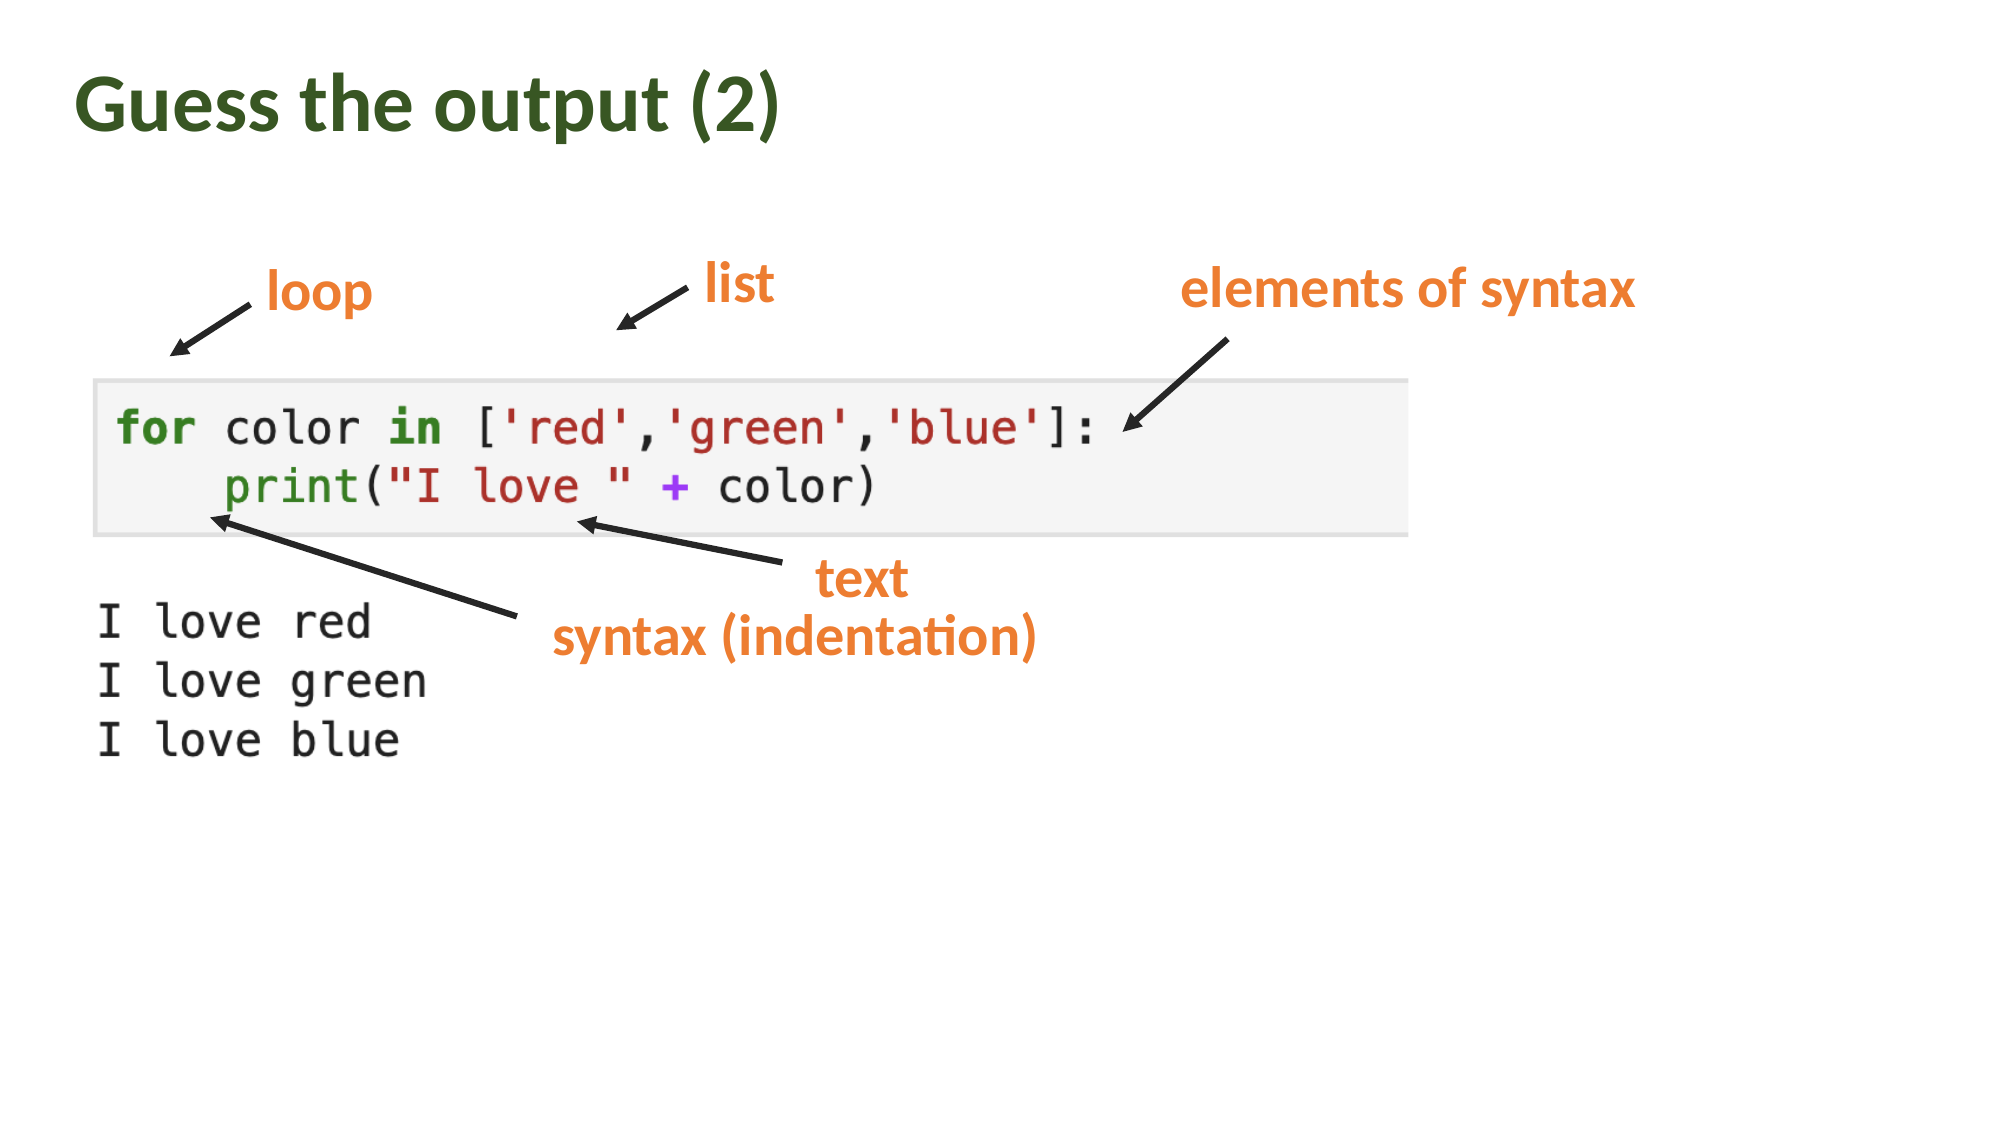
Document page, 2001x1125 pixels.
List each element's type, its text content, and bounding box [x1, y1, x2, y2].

text_box text [800, 543, 926, 589]
text_box Guess the output (2) [60, 40, 799, 156]
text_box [576, 521, 783, 563]
text_box elements of syntax [1165, 241, 1651, 326]
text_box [616, 287, 688, 331]
picture [57, 589, 1409, 794]
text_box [169, 304, 251, 357]
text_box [1122, 338, 1228, 432]
text_box list [689, 236, 791, 322]
picture [72, 362, 1409, 543]
text_box loop [251, 244, 389, 330]
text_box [209, 517, 517, 617]
